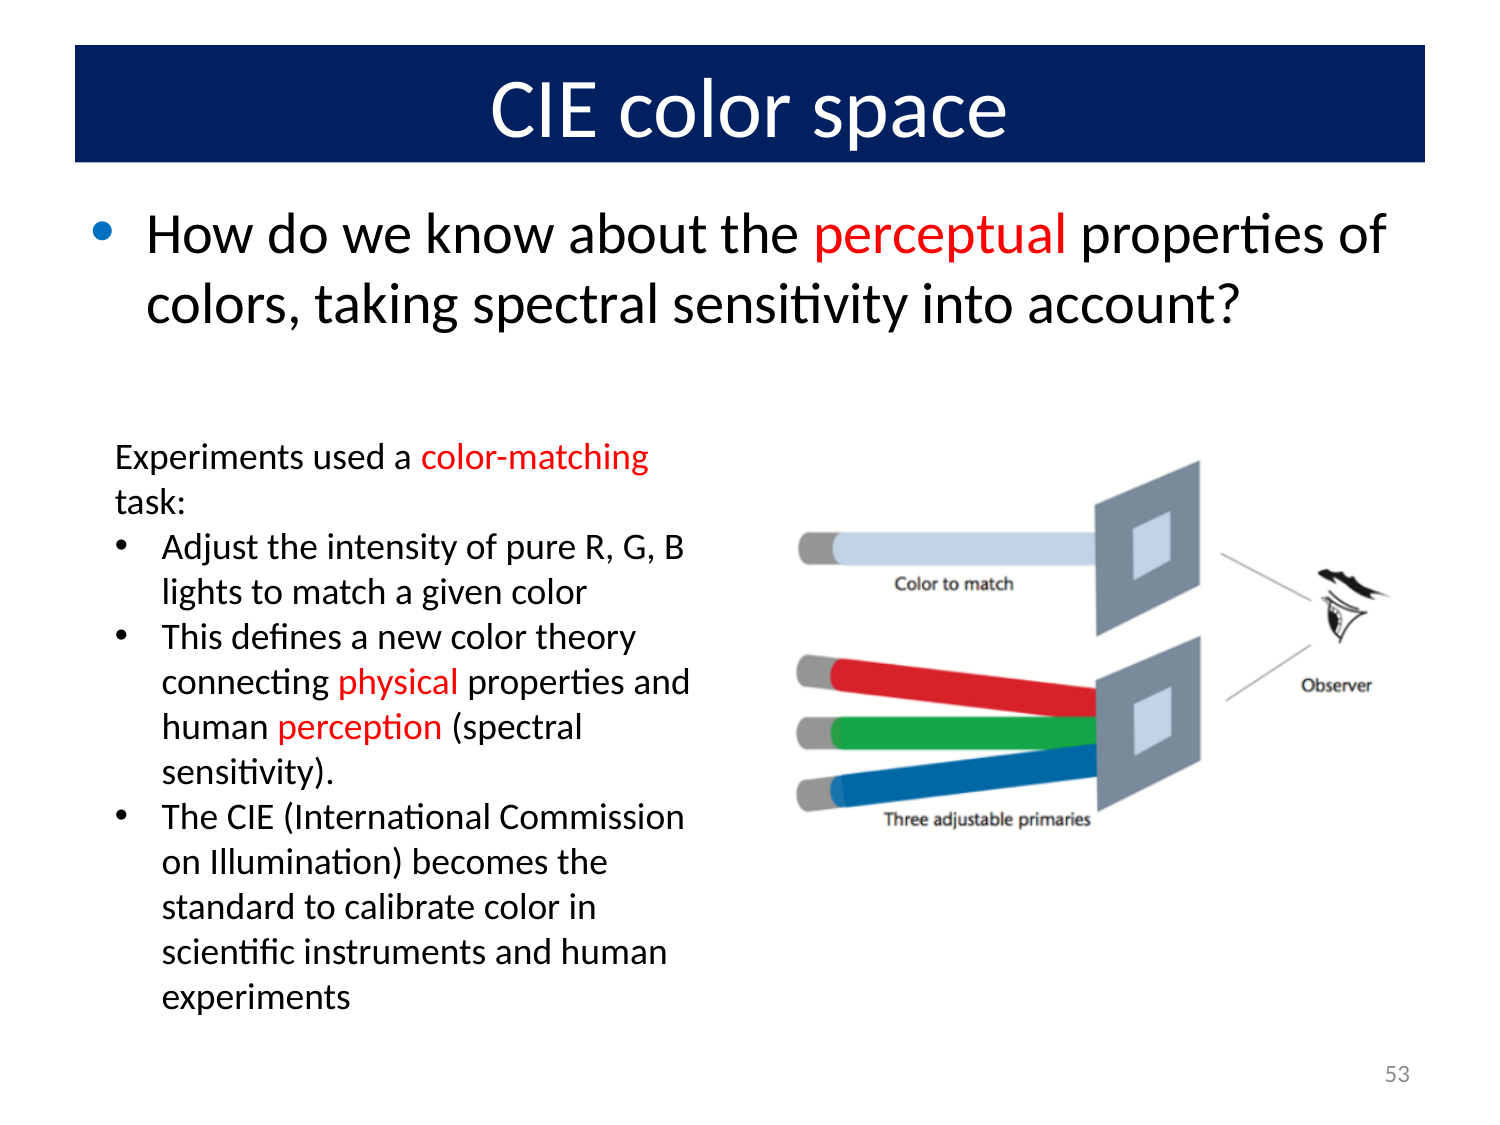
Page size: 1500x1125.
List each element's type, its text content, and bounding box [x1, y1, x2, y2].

text_box Experiments used a color-matching task: Adjust the intensity of pure R, G, B lights to match a given color This defines a new color theory connecting physical properties and human perception (spectral sensitivity). The CIE (International Commission on Illumination) becomes the standard to calibrate color in scientific instruments and human experiments [99, 424, 738, 1025]
picture [762, 446, 1399, 842]
slide_number 53 [1074, 1042, 1425, 1103]
title CIE color space [75, 45, 1425, 163]
list How do we know about the perceptual properties of colors, taking spectral sensitivity into account? [75, 187, 1425, 413]
